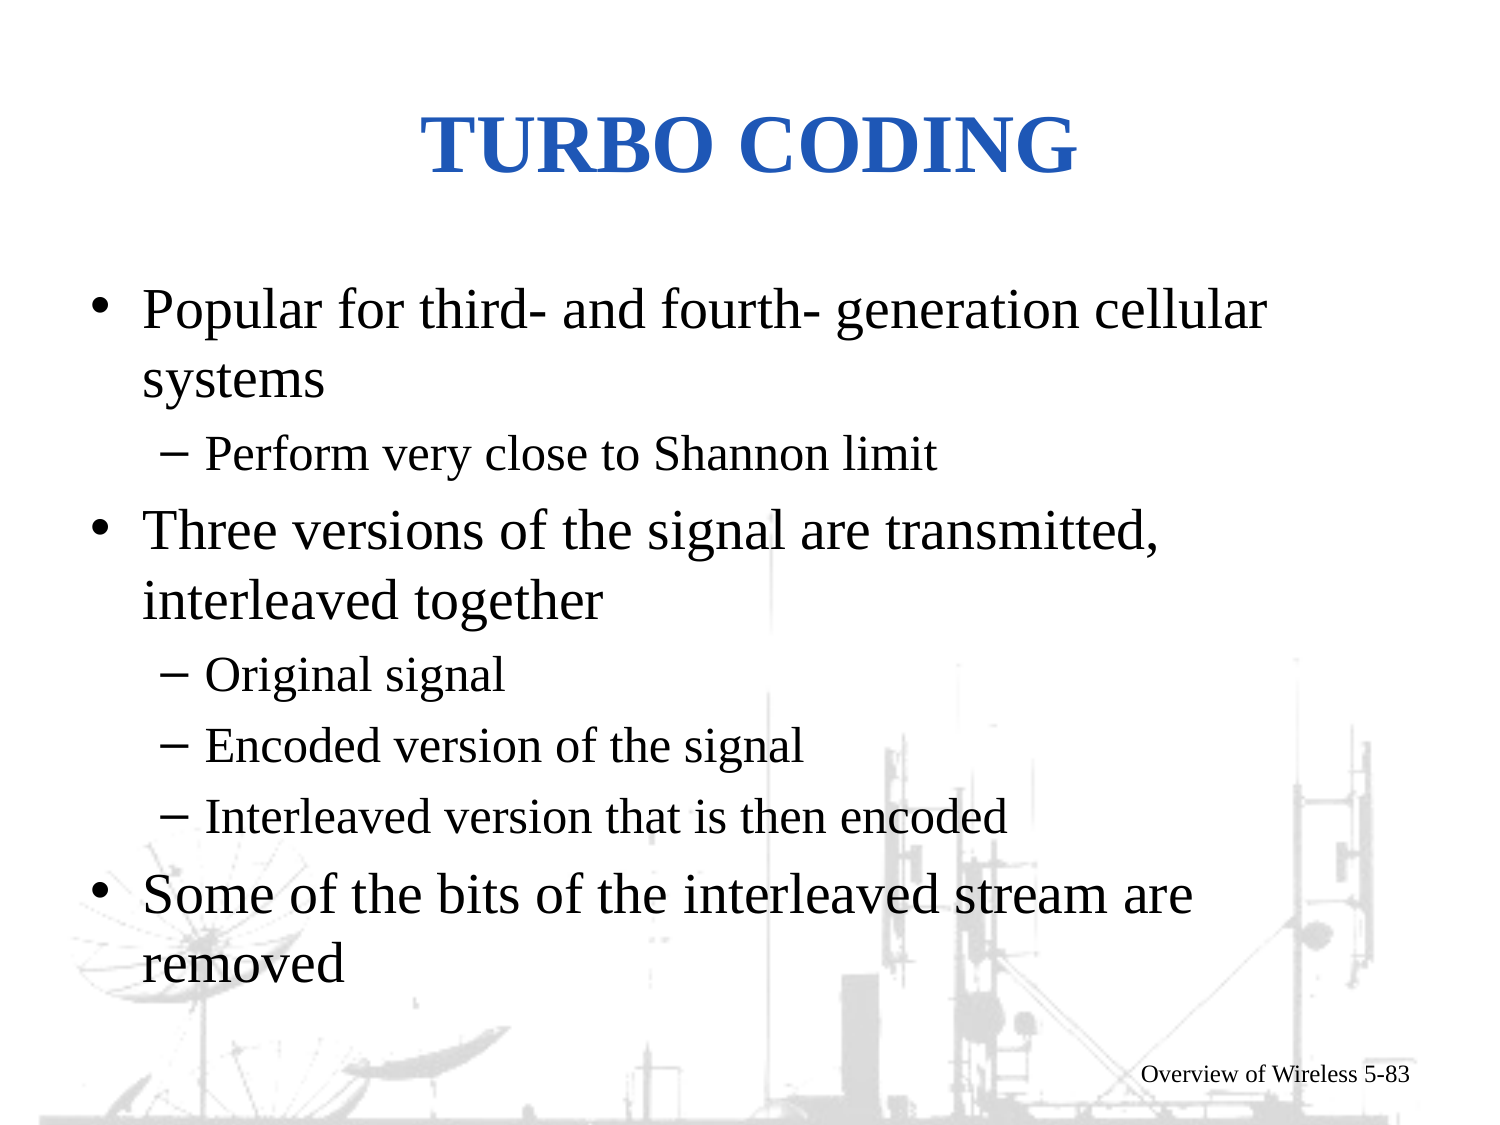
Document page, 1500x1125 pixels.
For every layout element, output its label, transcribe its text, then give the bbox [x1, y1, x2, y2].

title Turbo coding [75, 45, 1425, 233]
slide_number Overview of Wireless 5-83 [893, 1042, 1425, 1103]
list Popular for third- and fourth- generation cellular systems Perform very close to Shannon limit Three versions of the signal are transmitted, interleaved together Original signal Encoded version of the signal Interleaved version that is then encoded Some of the bits of the interleaved stream are removed [75, 262, 1425, 1005]
